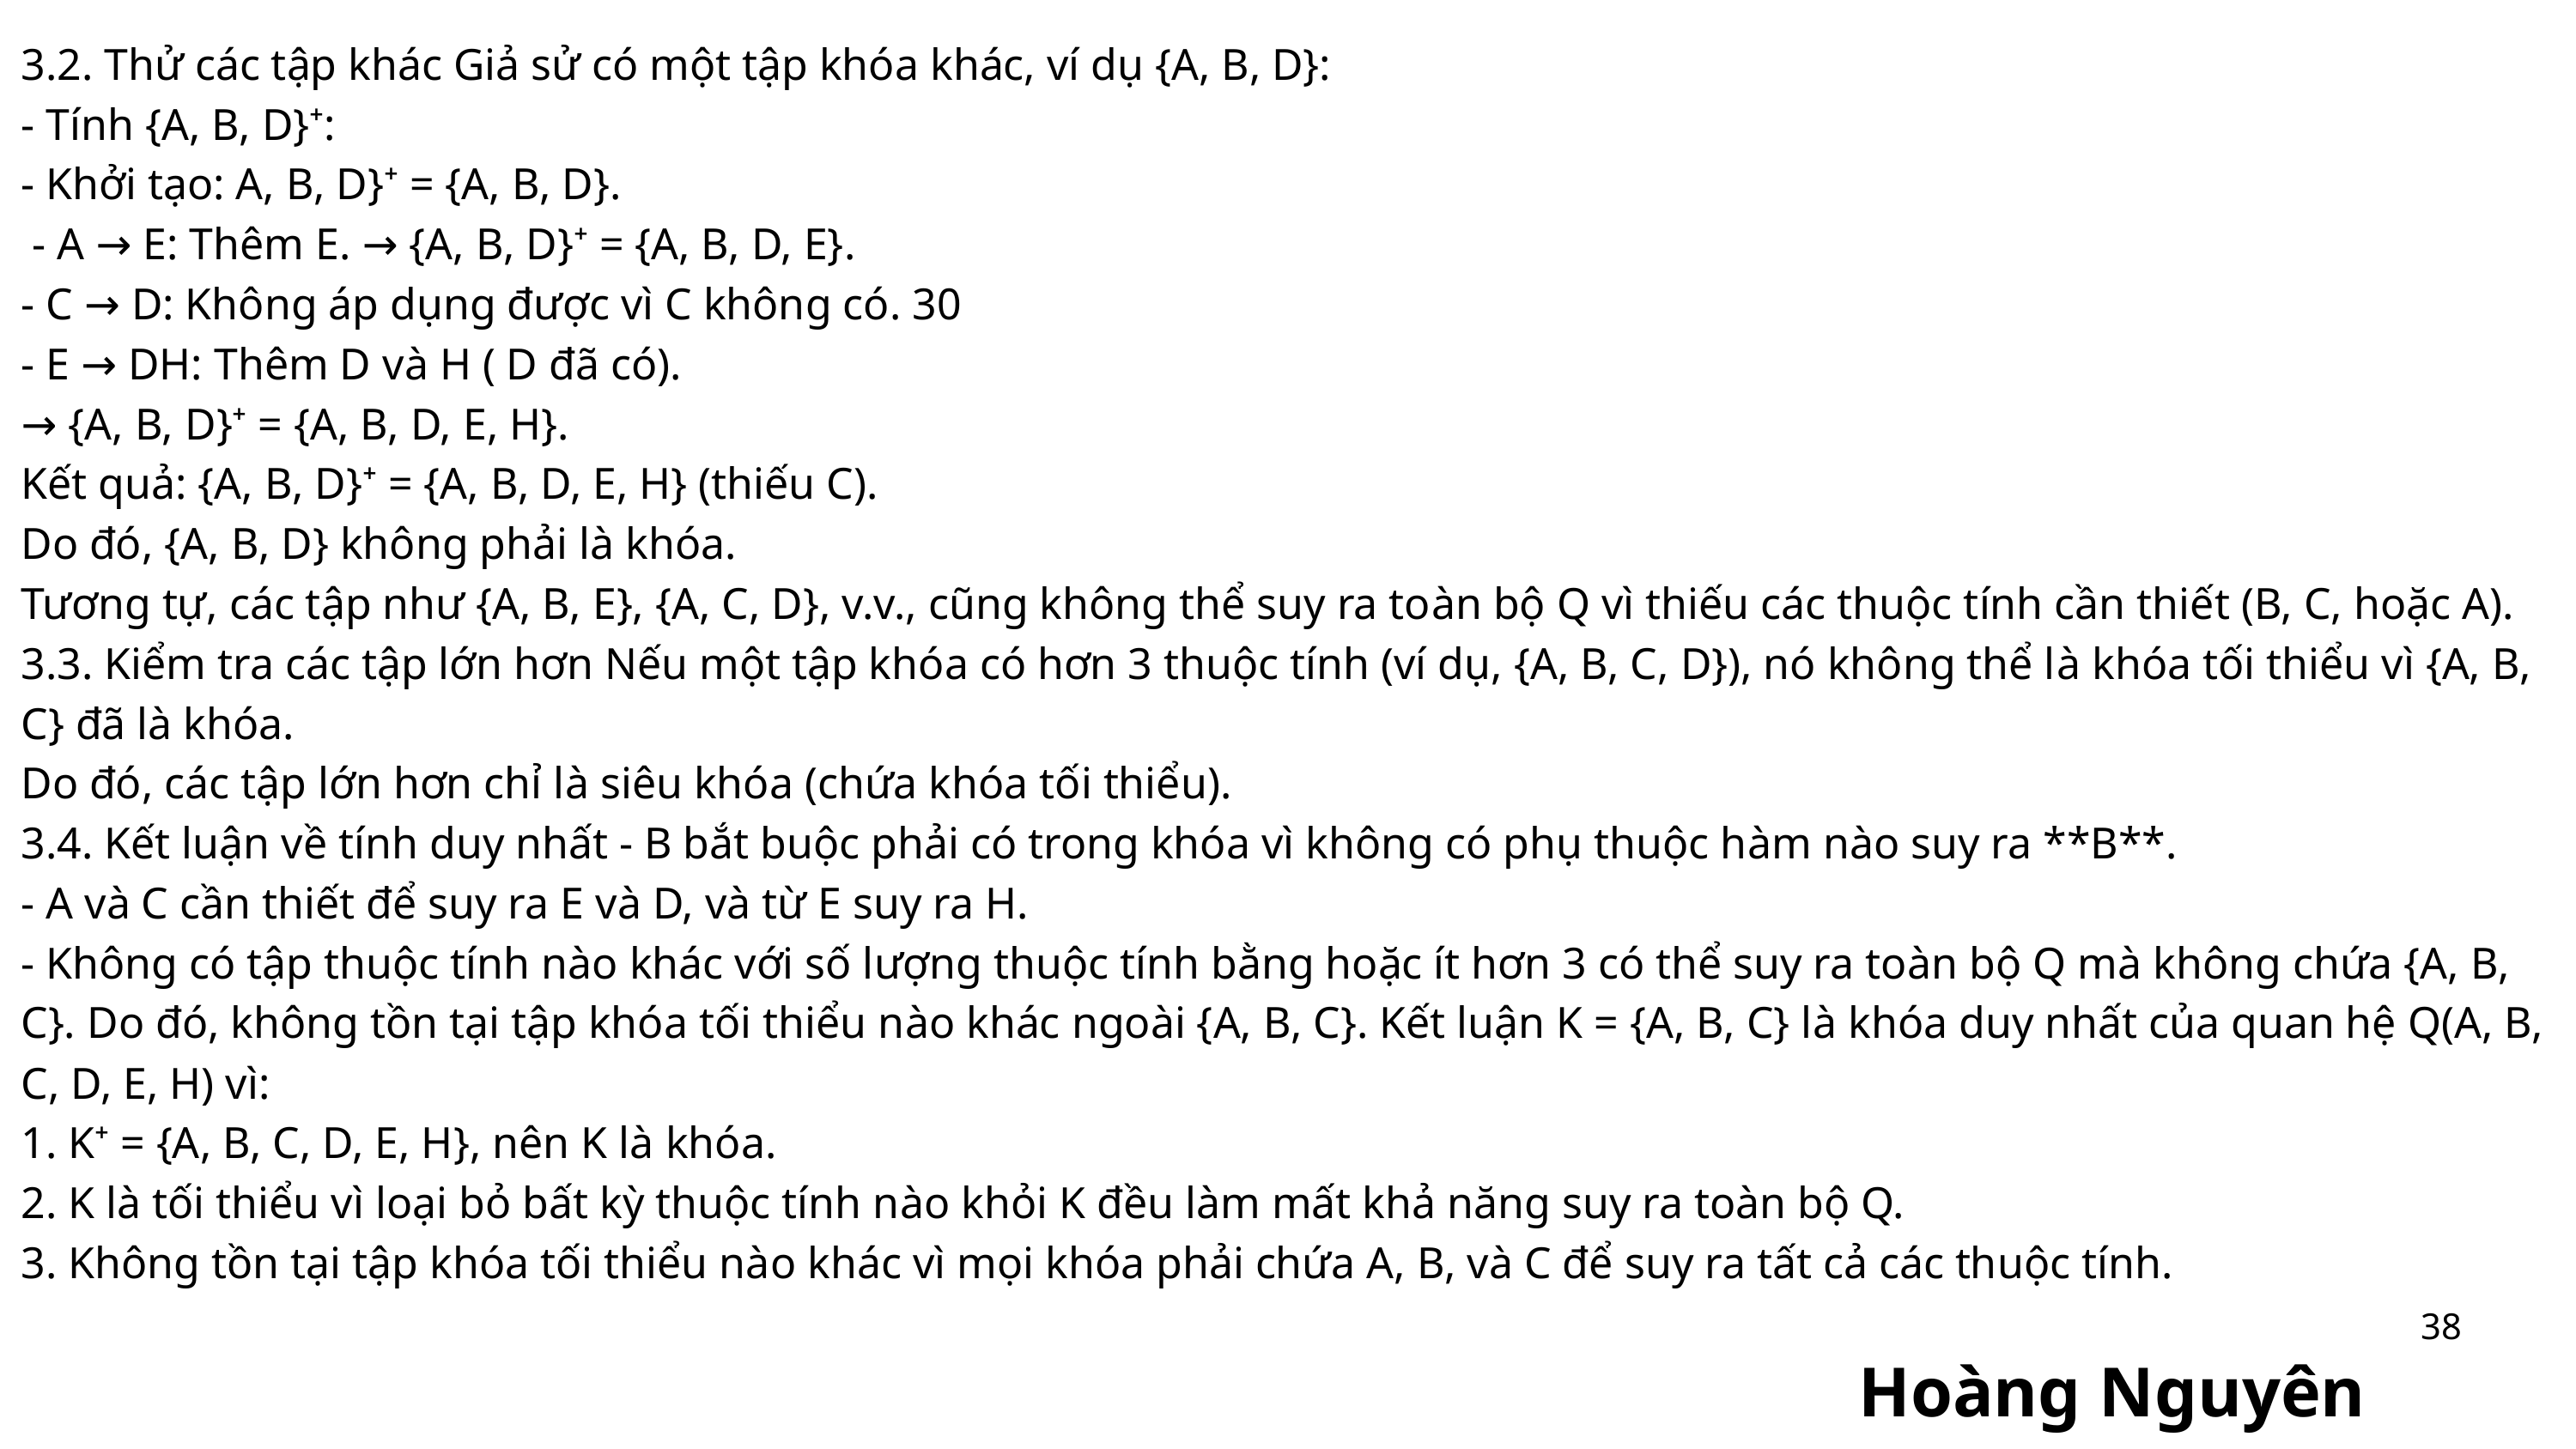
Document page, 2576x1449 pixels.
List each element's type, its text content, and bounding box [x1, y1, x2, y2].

text_box 3.2. Thử các tập khác Giả sử có một tập khóa khác, ví dụ {A, B, D}: - Tính {A, B, D}⁺: - Khởi tạo: A, B, D}⁺ = {A, B, D}. - A → E: Thêm E. → {A, B, D}⁺ = {A, B, D, E}. - C → D: Không áp dụng được vì C không có. 30 - E → DH: Thêm D và H ( D đã có). → {A, B, D}⁺ = {A, B, D, E, H}. Kết quả: {A, B, D}⁺ = {A, B, D, E, H} (thiếu C). Do đó, {A, B, D} không phải là khóa. Tương tự, các tập như {A, B, E}, {A, C, D}, v.v., cũng không thể suy ra toàn bộ Q vì thiếu các thuộc tính cần thiết (B, C, hoặc A). 3.3. Kiểm tra các tập lớn hơn Nếu một tập khóa có hơn 3 thuộc tính (ví dụ, {A, B, C, D}), nó không thể là khóa tối thiểu vì {A, B, C} đã là khóa. Do đó, các tập lớn hơn chỉ là siêu khóa (chứa khóa tối thiểu). 3.4. Kết luận về tính duy nhất - B bắt buộc phải có trong khóa vì không có phụ thuộc hàm nào suy ra **B**. - A và C cần thiết để suy ra E và D, và từ E suy ra H. - Không có tập thuộc tính nào khác với số lượng thuộc tính bằng hoặc ít hơn 3 có thể suy ra toàn bộ Q mà không chứa {A, B, C}. Do đó, không tồn tại tập khóa tối thiểu nào khác ngoài {A, B, C}. Kết luận K = {A, B, C} là khóa duy nhất của quan hệ Q(A, B, C, D, E, H) vì: 1. K⁺ = {A, B, C, D, E, H}, nên K là khóa. 2. K là tối thiểu vì loại bỏ bất kỳ thuộc tính nào khỏi K đều làm mất khả năng suy ra toàn bộ Q. 3. Không tồn tại tập khóa tối thiểu nào khác vì mọi khóa phải chứa A, B, và C để suy ra tất cả các thuộc tính. [21, 28, 2555, 1288]
text_box Hoàng Nguyên Phong [1772, 1335, 2452, 1449]
text_box 38 [2421, 1296, 2463, 1348]
